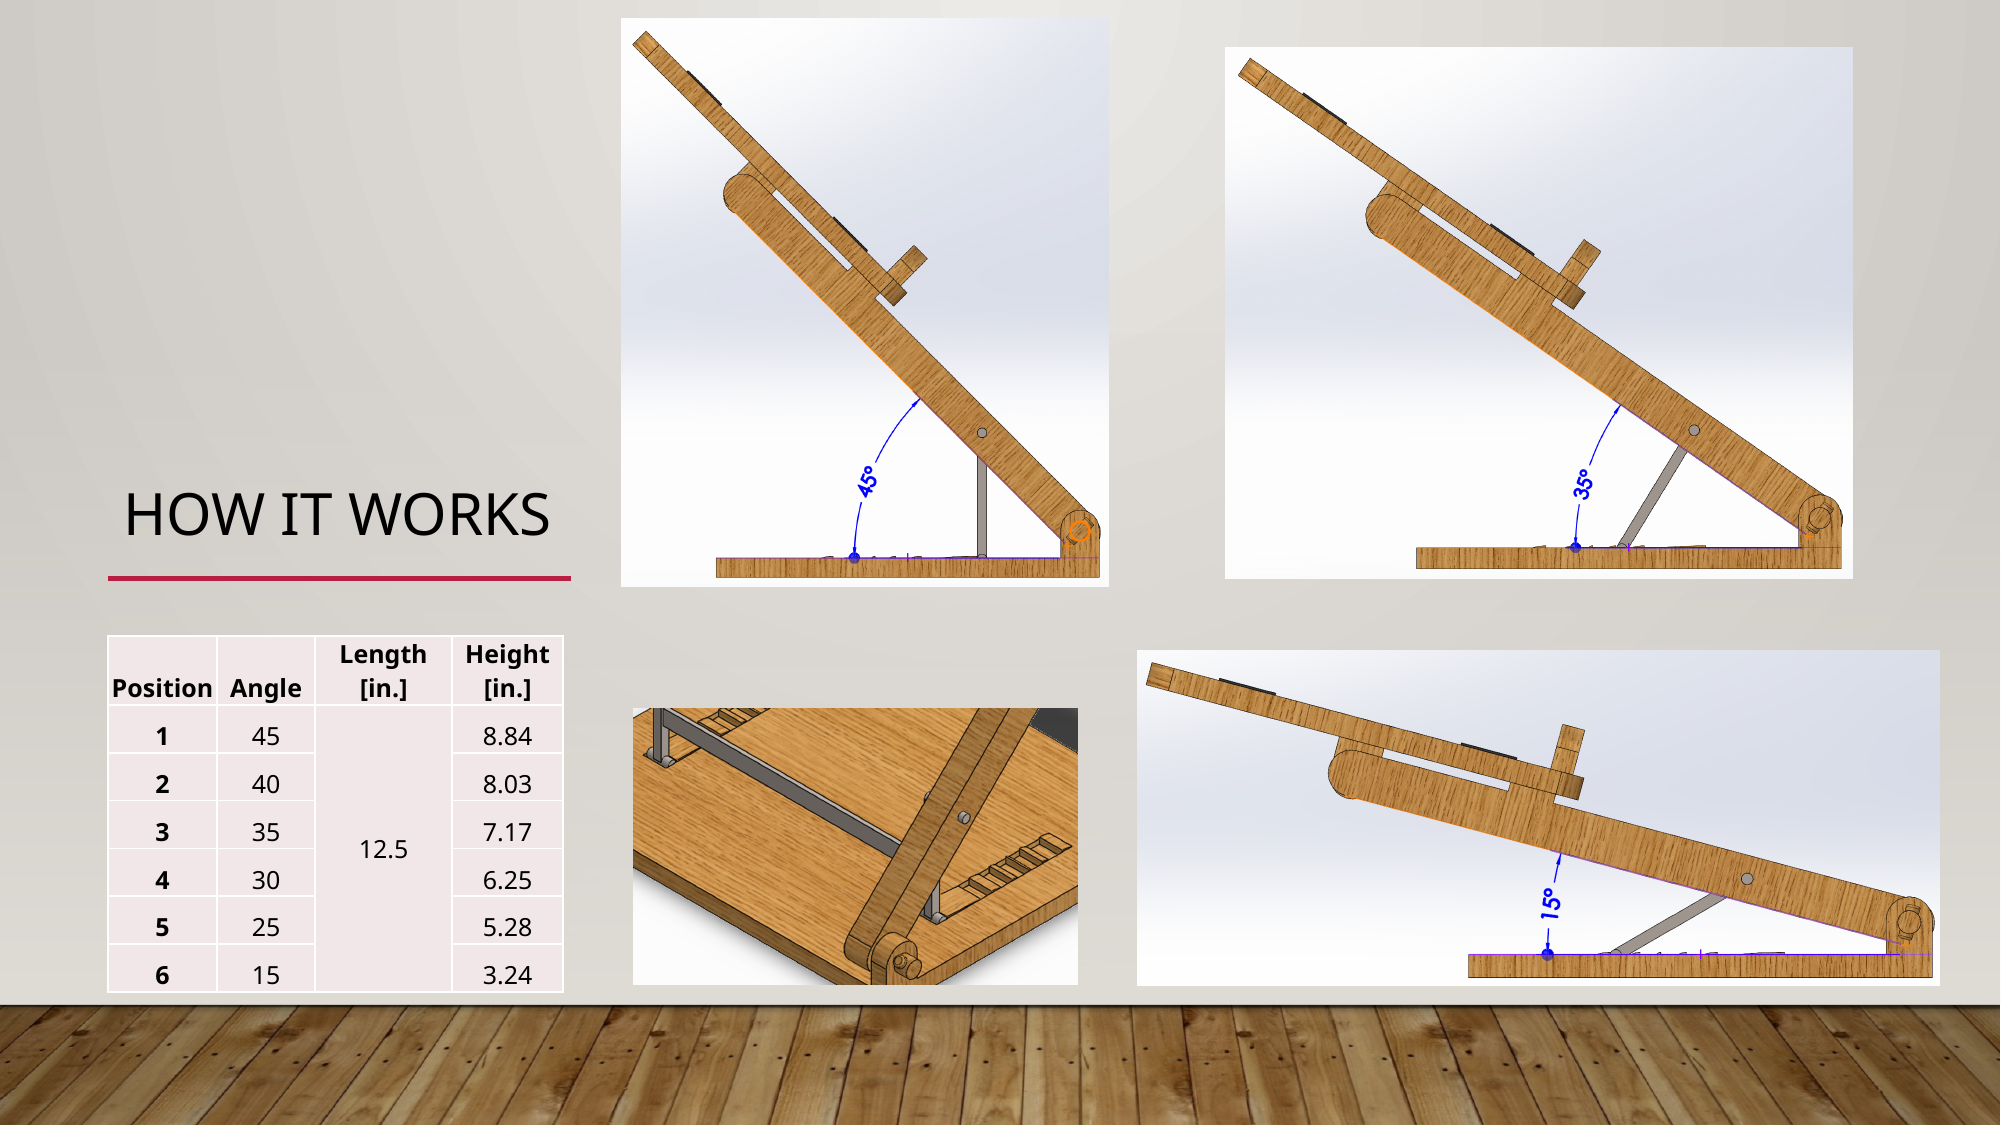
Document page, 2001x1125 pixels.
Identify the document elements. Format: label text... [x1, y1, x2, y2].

picture [621, 18, 1110, 587]
picture [1137, 649, 1940, 986]
picture [0, 1006, 2000, 1125]
picture [1225, 47, 1853, 579]
title How it works [108, 241, 572, 549]
picture [633, 707, 1078, 985]
text_box [0, 330, 2000, 1004]
text_box [0, 0, 2000, 330]
